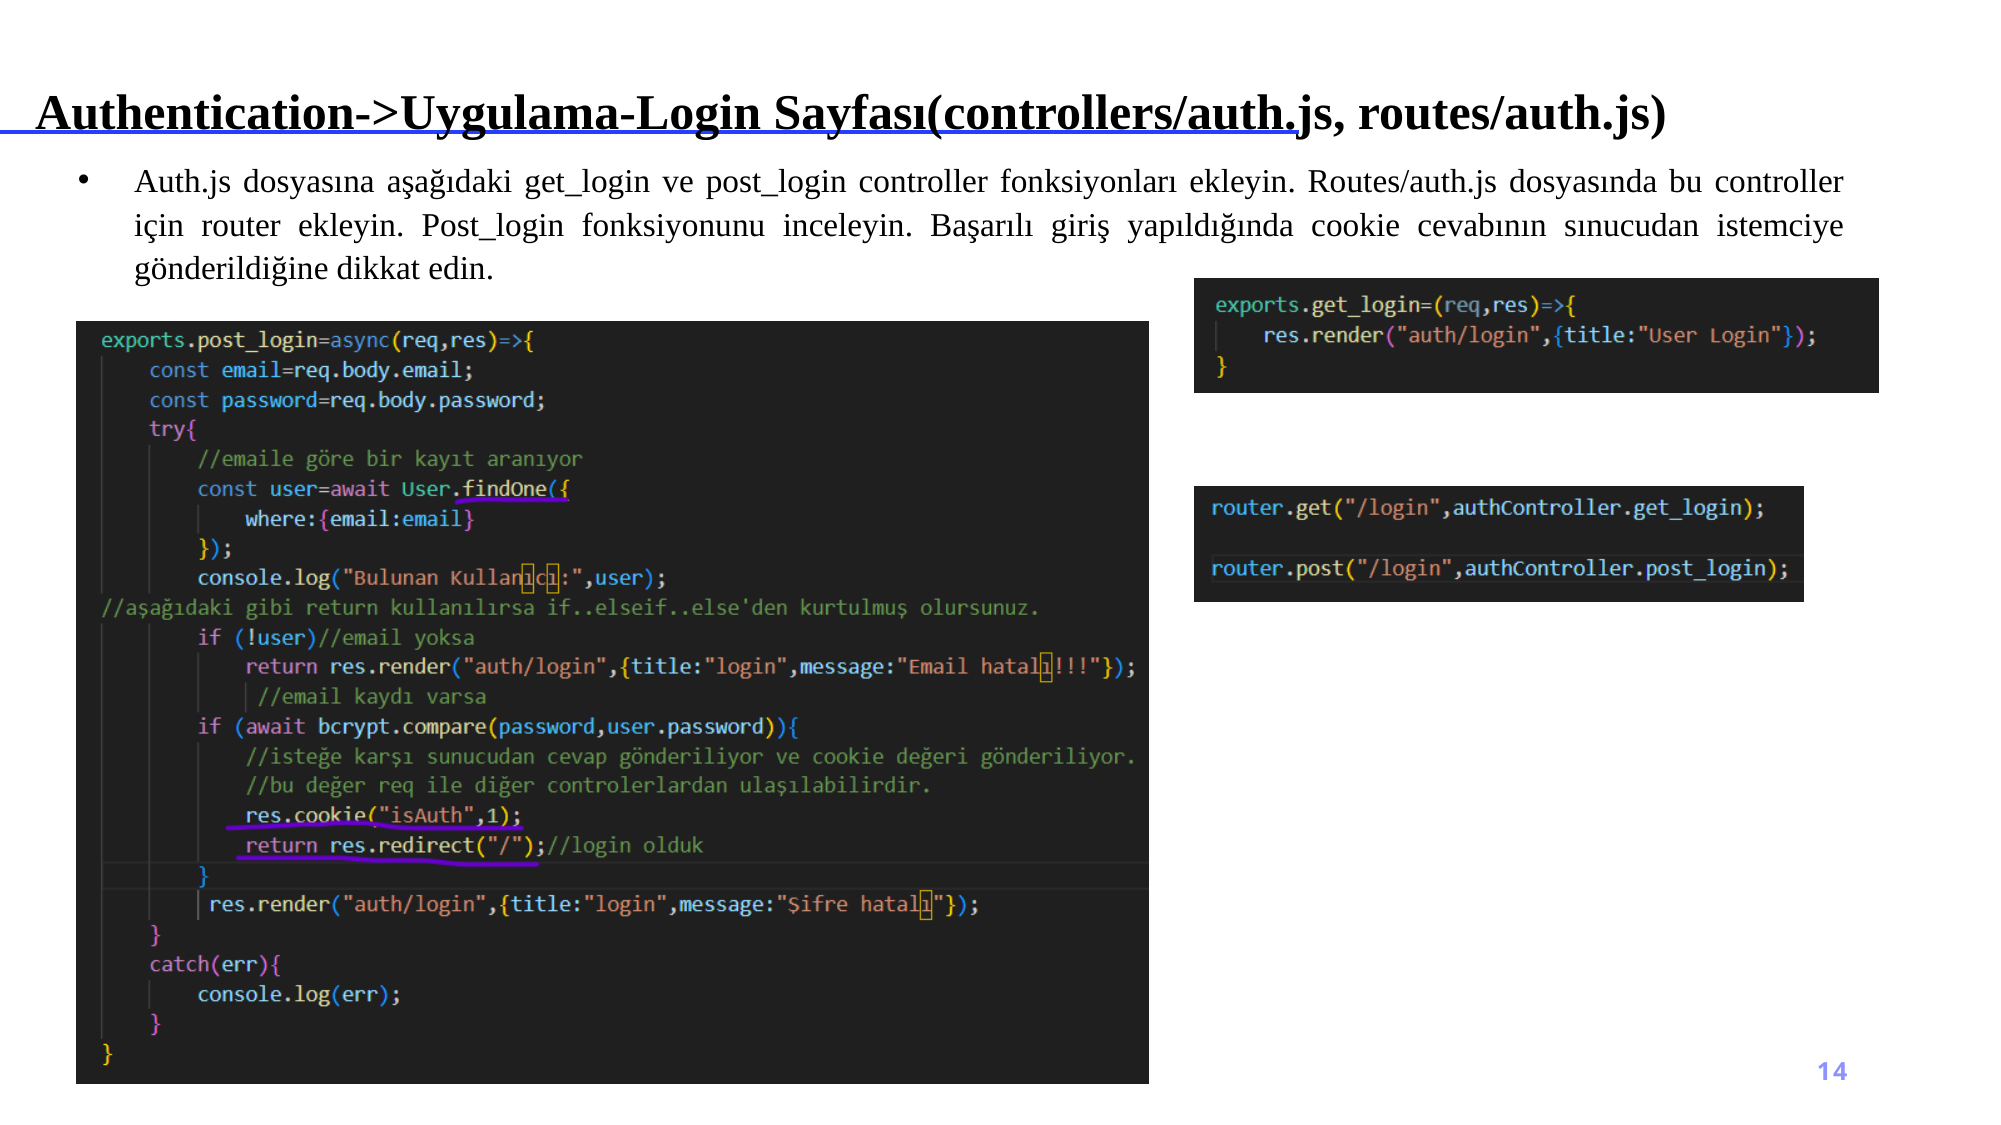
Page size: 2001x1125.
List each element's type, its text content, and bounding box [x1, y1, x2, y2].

title Authentication->Uygulama-Login Sayfası(controllers/auth.js, routes/auth.js) [20, 53, 1926, 148]
picture [1194, 486, 1804, 602]
picture [76, 321, 1149, 1084]
picture [1194, 278, 1879, 393]
list Auth.js dosyasına aşağıdaki get_login ve post_login controller fonksiyonları ekleyin. Routes/auth.js dosyasında bu controller için router ekleyin. Post_login fonksiyonunu inceleyin. Başarılı giriş yapıldığında cookie cevabının sınucudan istemciye gönderildiğine dikkat edin. [62, 148, 1863, 1010]
slide_number 14 [1412, 1042, 1863, 1103]
